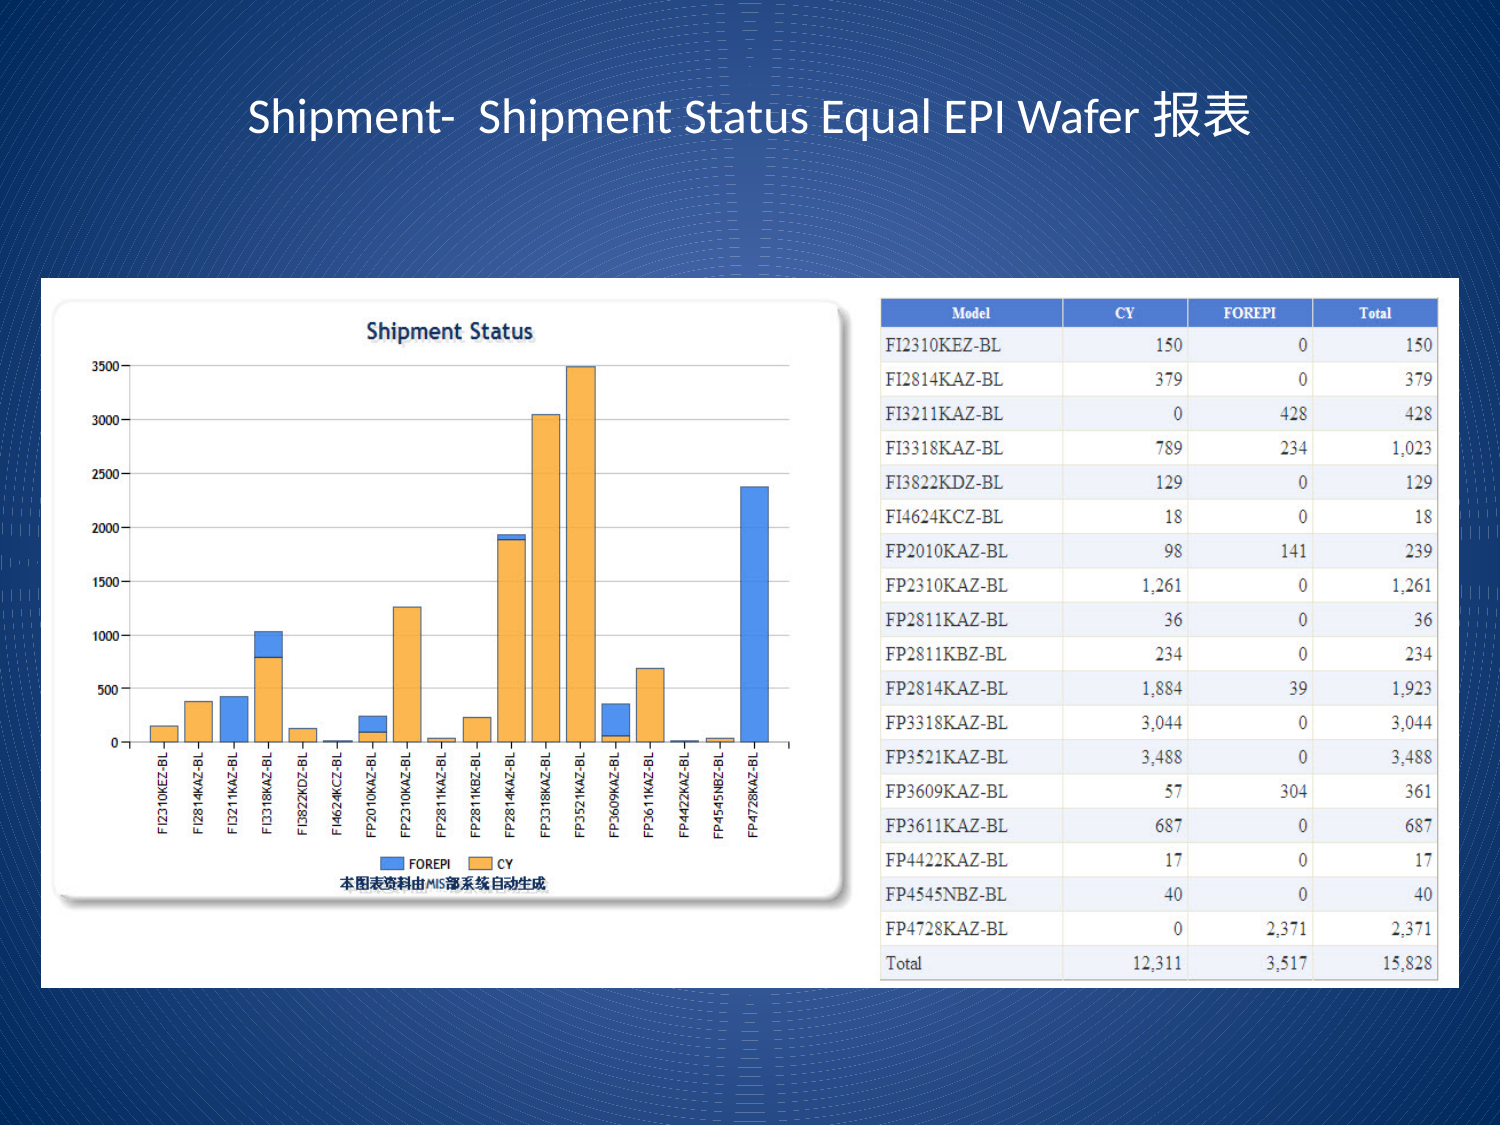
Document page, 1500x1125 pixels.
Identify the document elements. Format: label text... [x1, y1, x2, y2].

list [41, 278, 1459, 988]
title Shipment- Shipment Status Equal EPI Wafer报表 [75, 45, 1425, 233]
